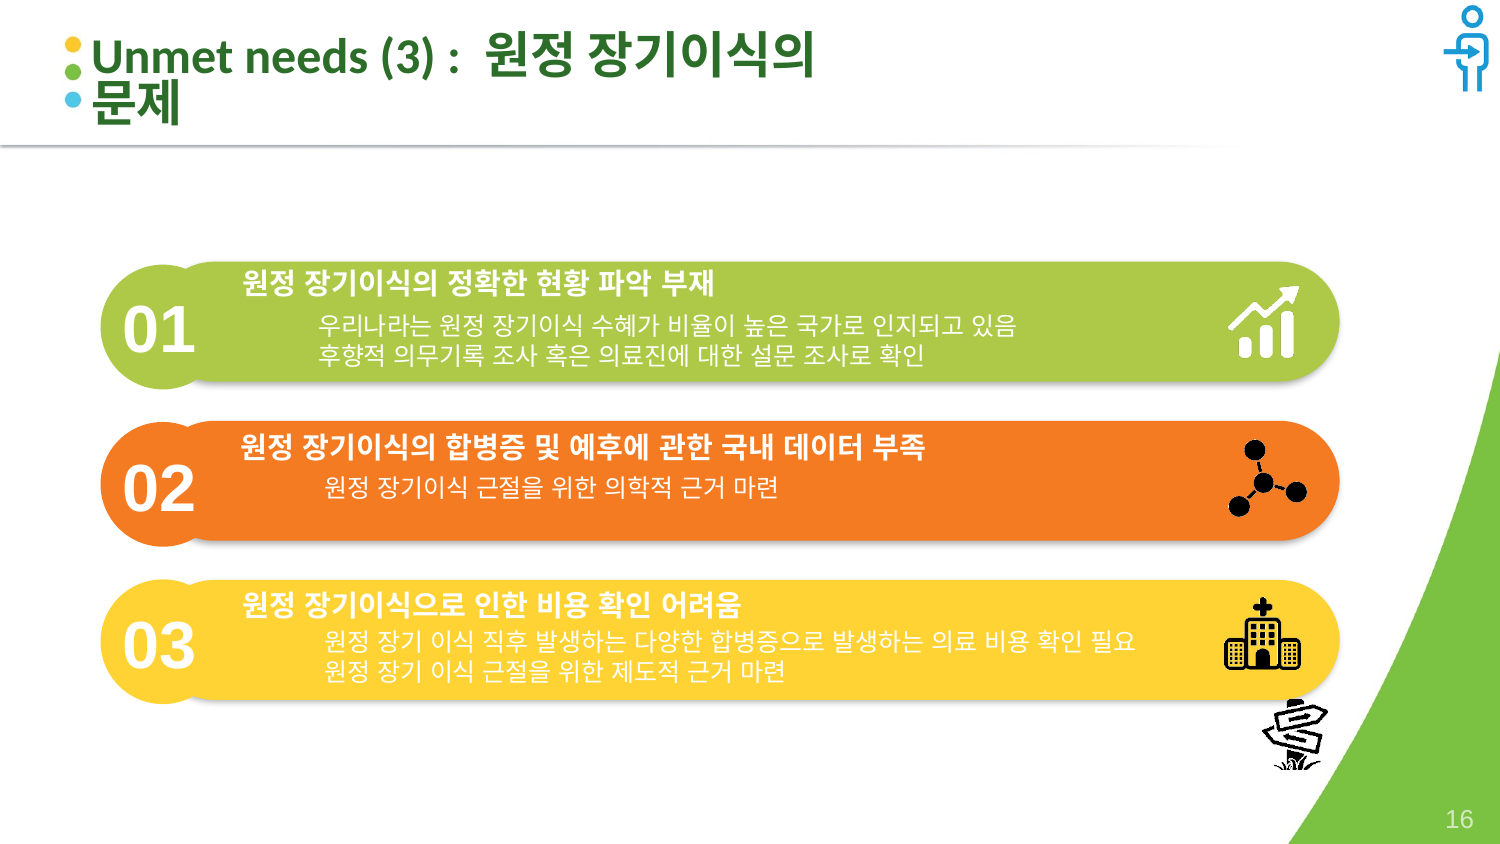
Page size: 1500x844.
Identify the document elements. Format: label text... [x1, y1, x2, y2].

picture [0, 0, 1500, 844]
slide_number ‹#› [1361, 795, 1489, 841]
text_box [57, 579, 1340, 705]
text_box Unmet needs (3) : 원정 장기이식의 문제 [91, 58, 908, 108]
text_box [57, 257, 1340, 390]
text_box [57, 420, 1340, 547]
